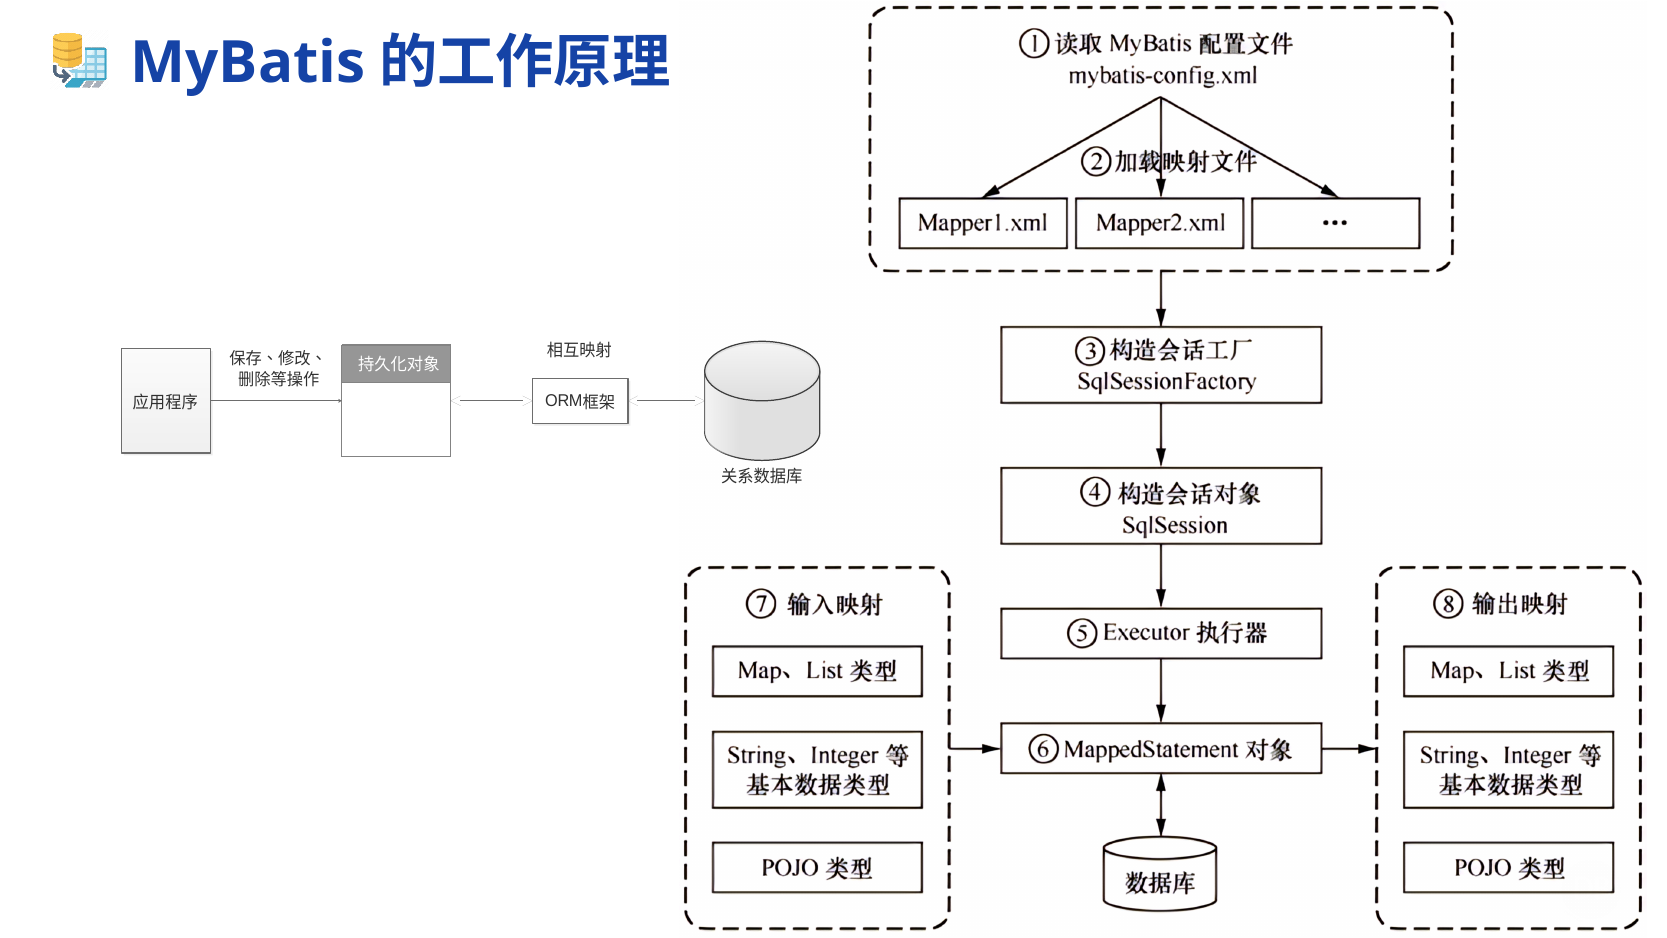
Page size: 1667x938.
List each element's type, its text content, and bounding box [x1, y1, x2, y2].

picture [117, 1, 1648, 938]
title MyBatis的工作原理 [118, 17, 674, 103]
picture [50, 30, 109, 90]
